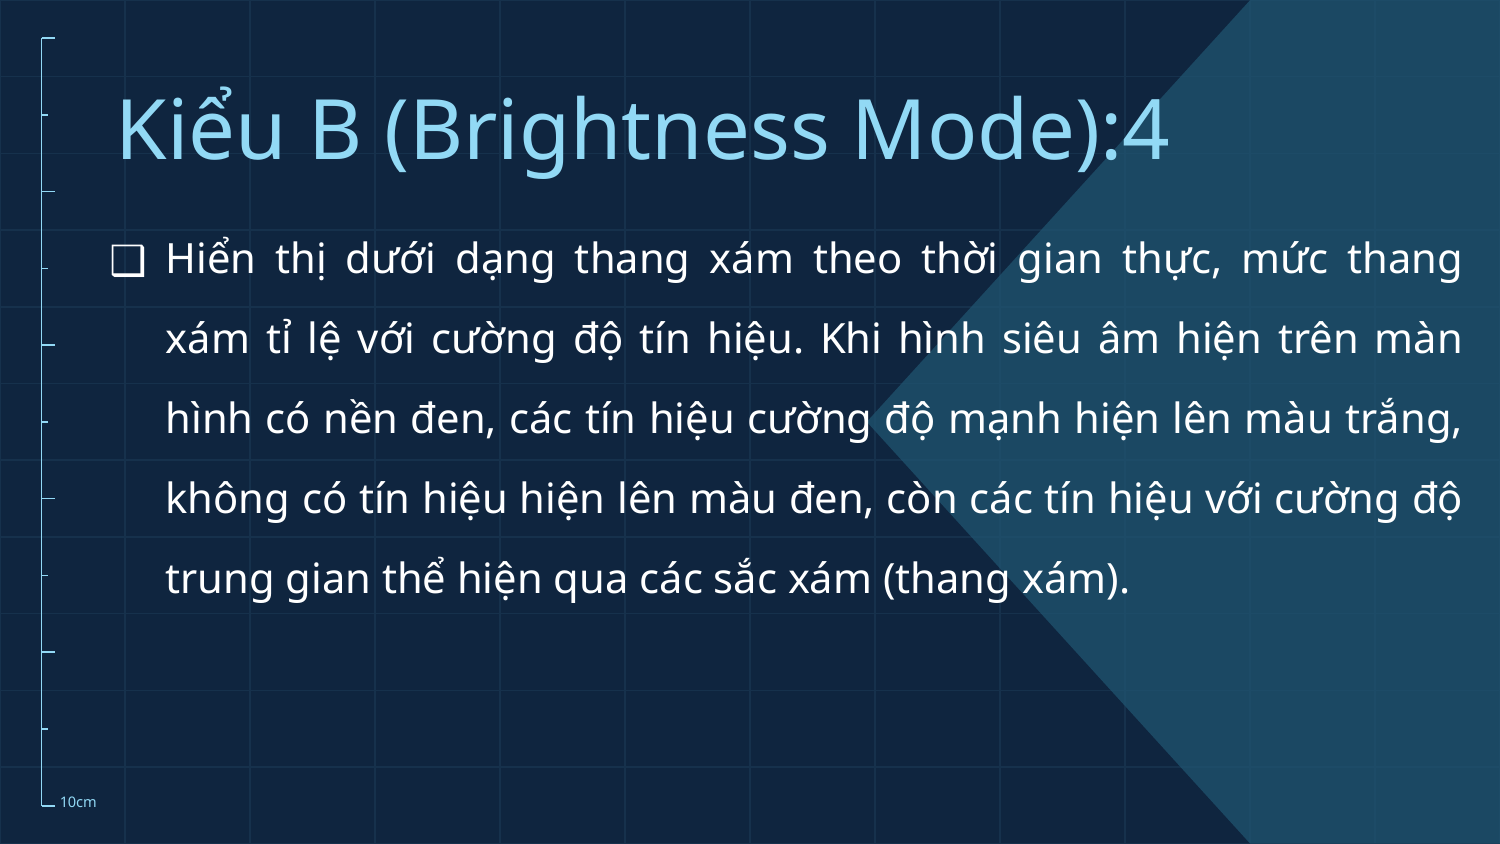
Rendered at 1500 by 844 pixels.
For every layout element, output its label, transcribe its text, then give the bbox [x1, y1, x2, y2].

subtitle Hiển thị dưới dạng thang xám theo thời gian thực, mức thang xám tỉ lệ với cường độ tín hiệu. Khi hình siêu âm hiện trên màn hình có nền đen, các tín hiệu cường độ mạnh hiện lên màu trắng, không có tín hiệu hiện lên màu đen, còn các tín hiệu với cường độ trung gian thể hiện qua các sắc xám (thang xám). [94, 186, 1479, 645]
title Kiểu B (Brightness Mode):4 [100, 76, 1365, 171]
